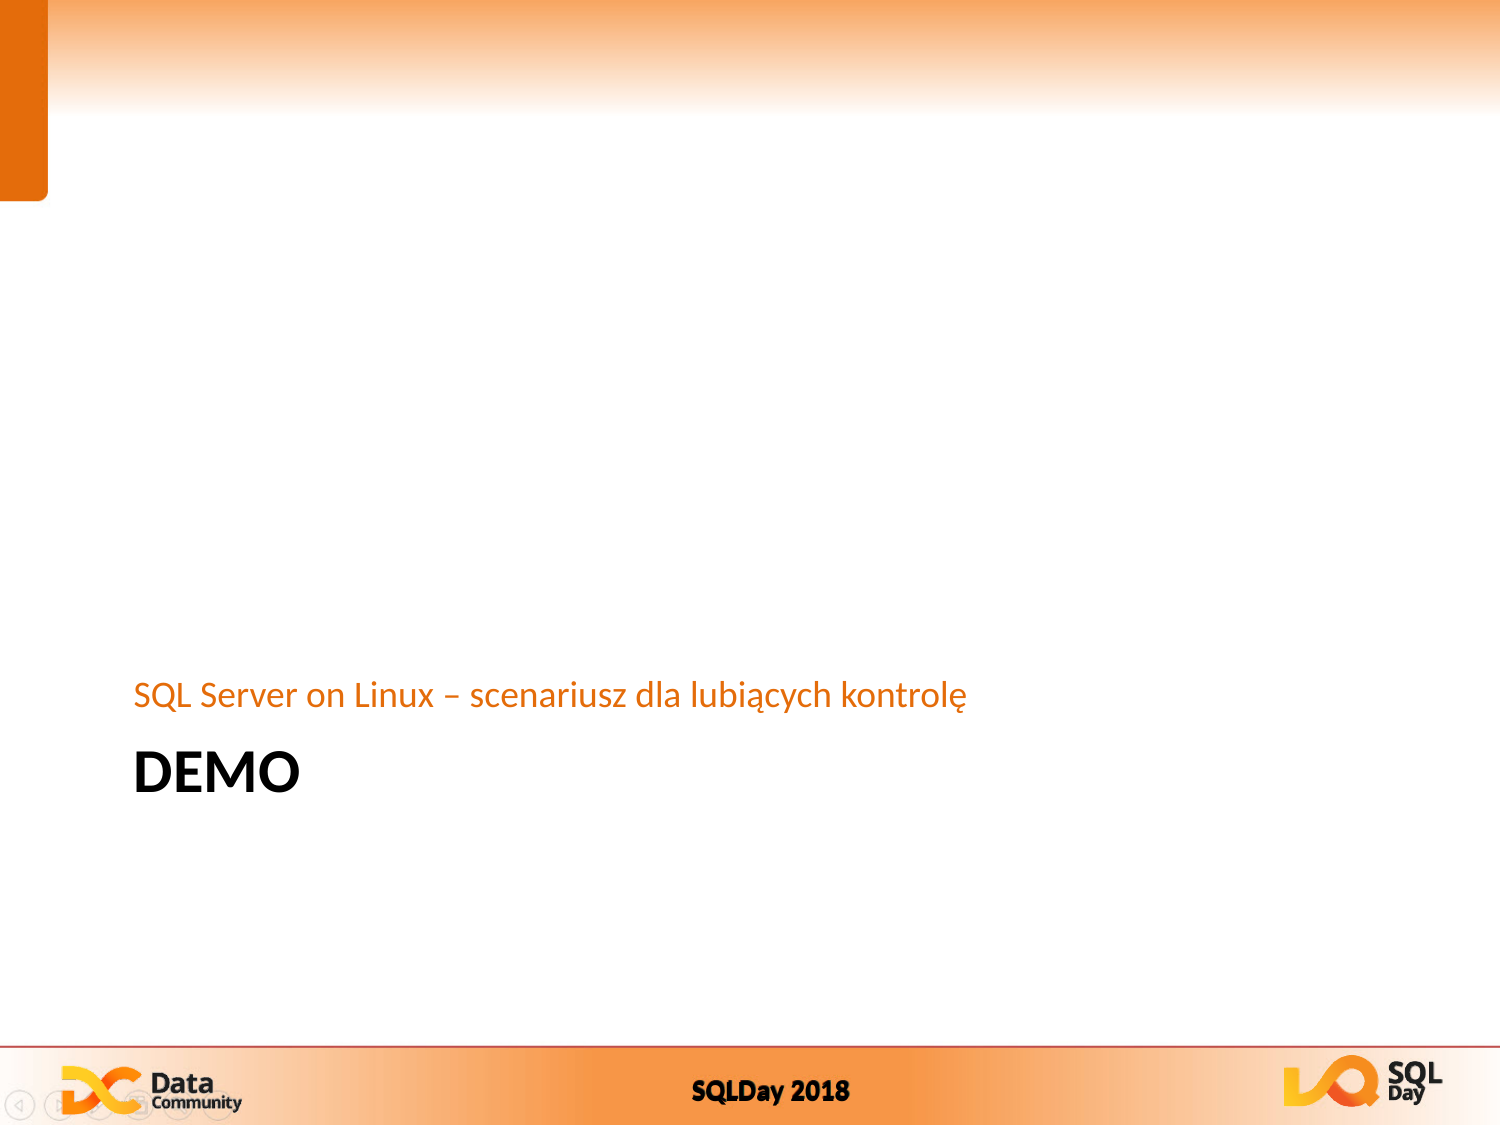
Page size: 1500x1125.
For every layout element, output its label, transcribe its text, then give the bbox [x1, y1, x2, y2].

title DEMO [118, 723, 1394, 947]
list SQL Server on Linux – scenariusz dla lubiących kontrolę [118, 476, 1394, 723]
picture [0, 0, 1500, 1125]
